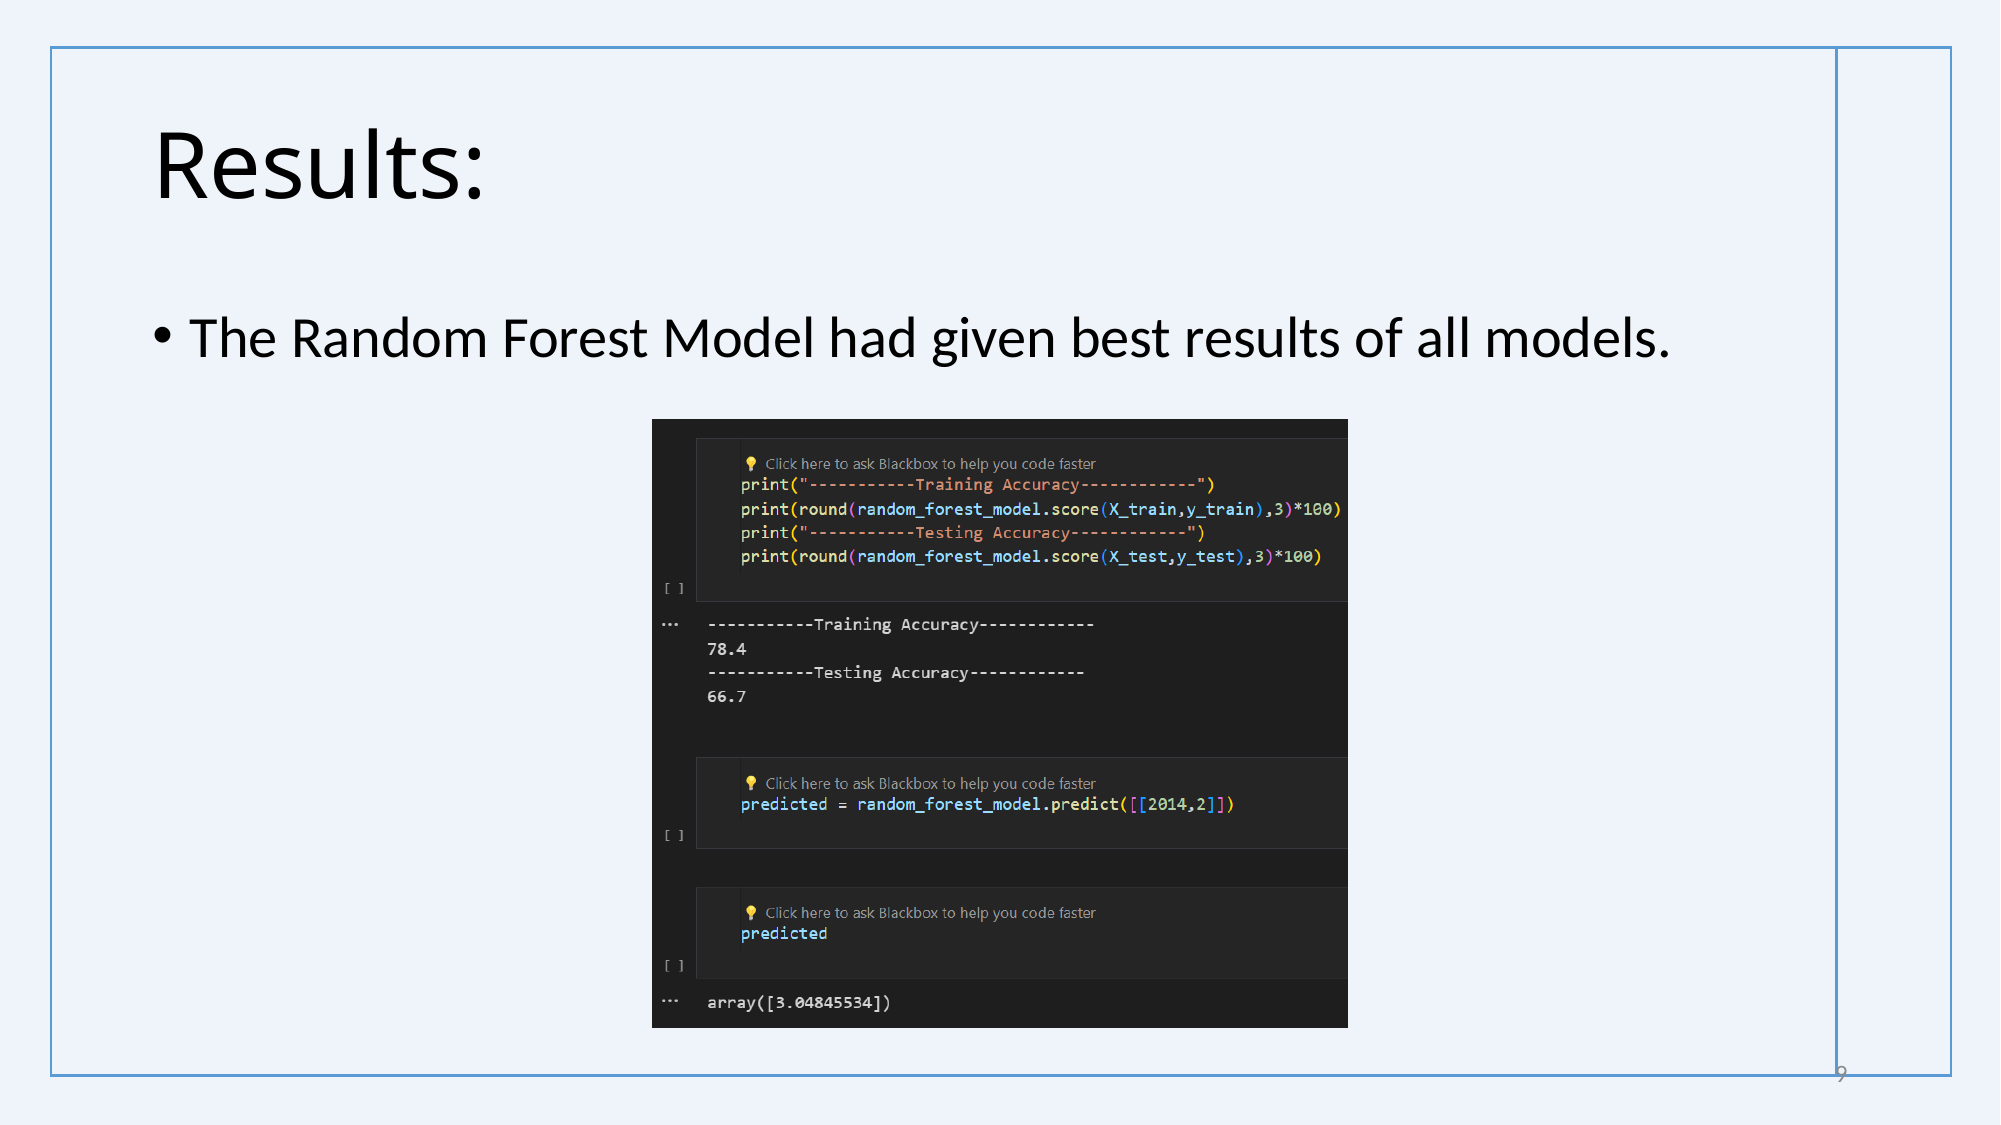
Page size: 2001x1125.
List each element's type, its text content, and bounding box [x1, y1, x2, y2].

title Results: [137, 59, 1863, 278]
list The Random Forest Model had given best results of all models. [137, 299, 1863, 1014]
slide_number 9 [1412, 1042, 1863, 1103]
picture [652, 419, 1348, 1028]
